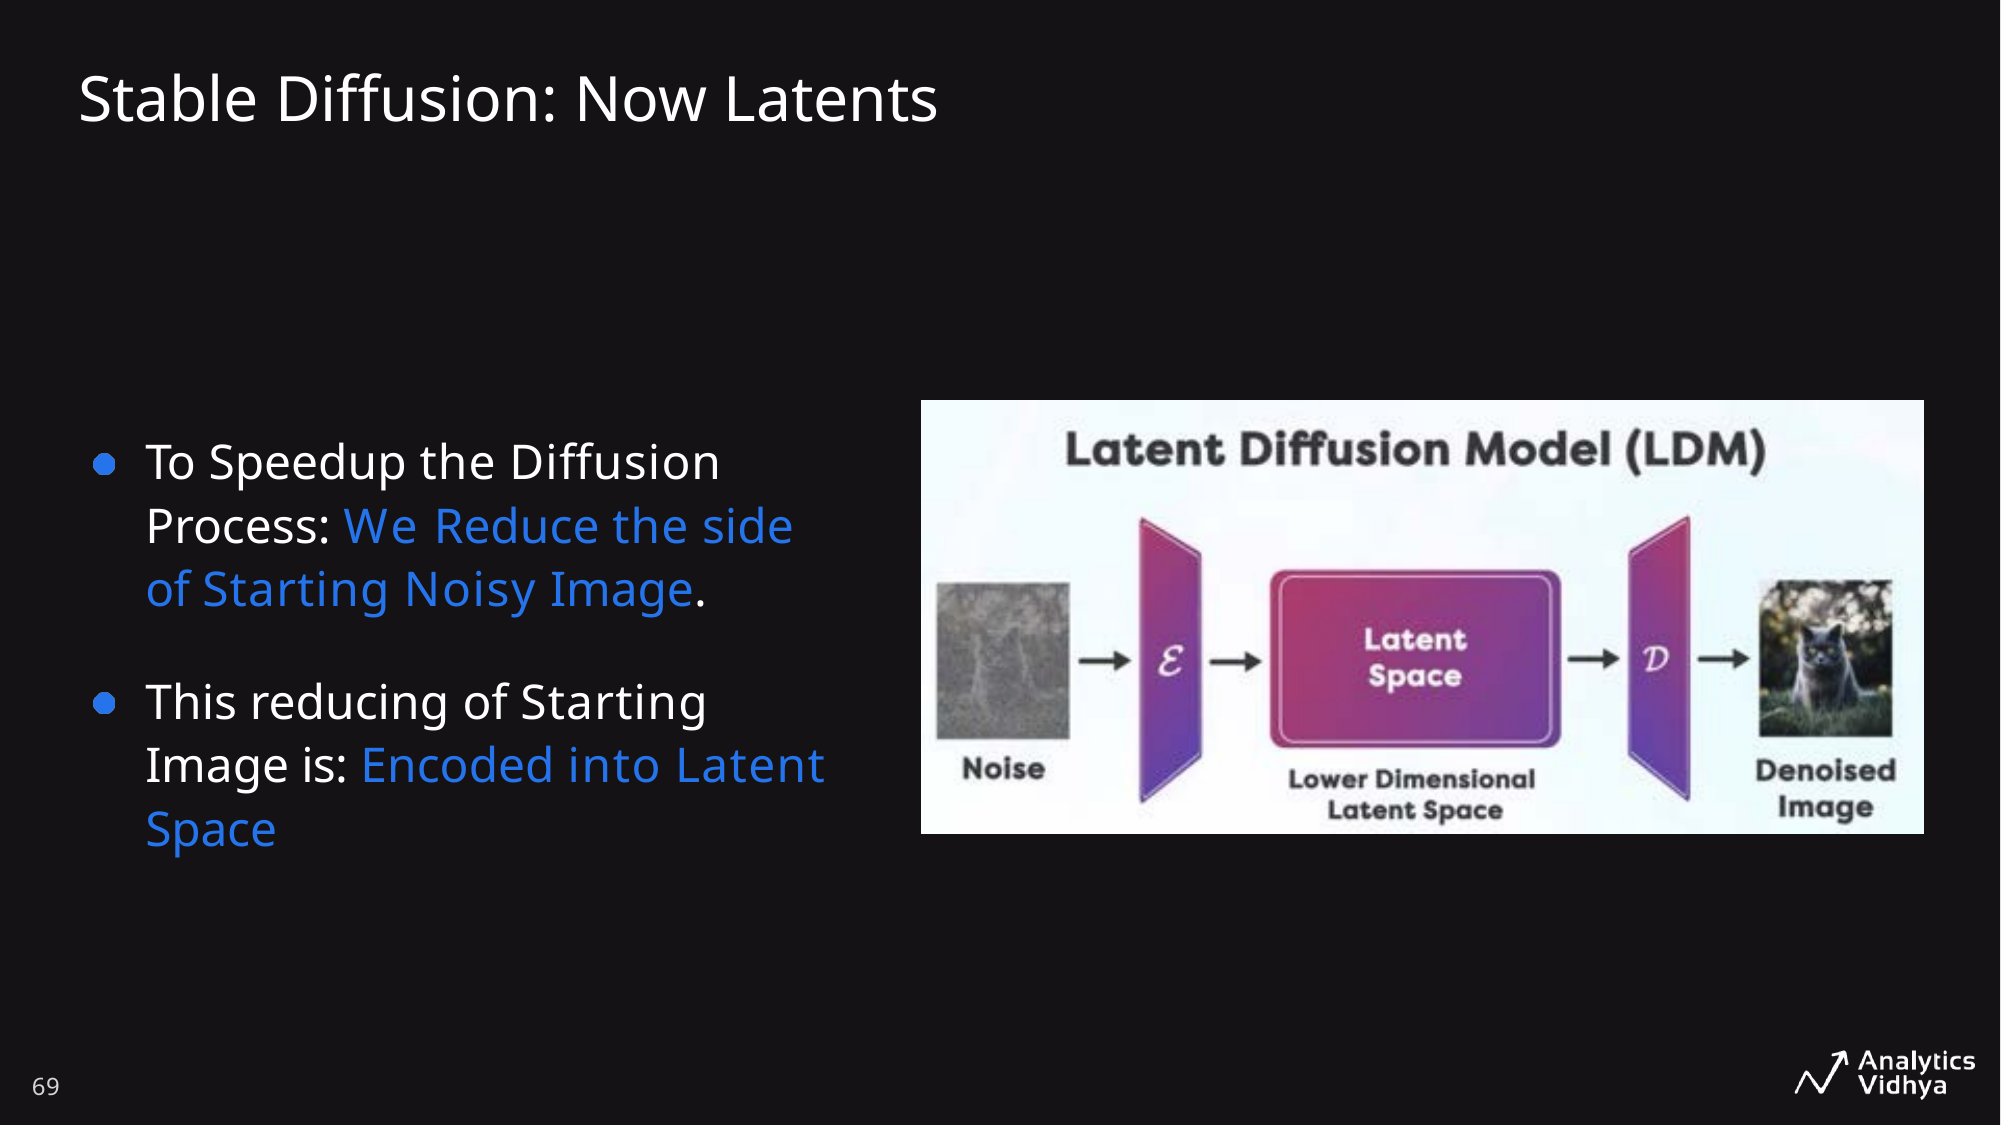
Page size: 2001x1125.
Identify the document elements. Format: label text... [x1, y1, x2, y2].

picture [1791, 1048, 1977, 1102]
slide_number 69 [26, 1066, 86, 1125]
picture [921, 400, 1924, 834]
picture [93, 453, 115, 475]
picture [93, 692, 115, 714]
title Stable Diffusion: Now Latents [76, 57, 1489, 248]
text_box To Speedup the Diffusion Process: We Reduce the side of Starting Noisy Image. This reducing of Starting Image is: Encoded into Latent Space [143, 423, 830, 857]
